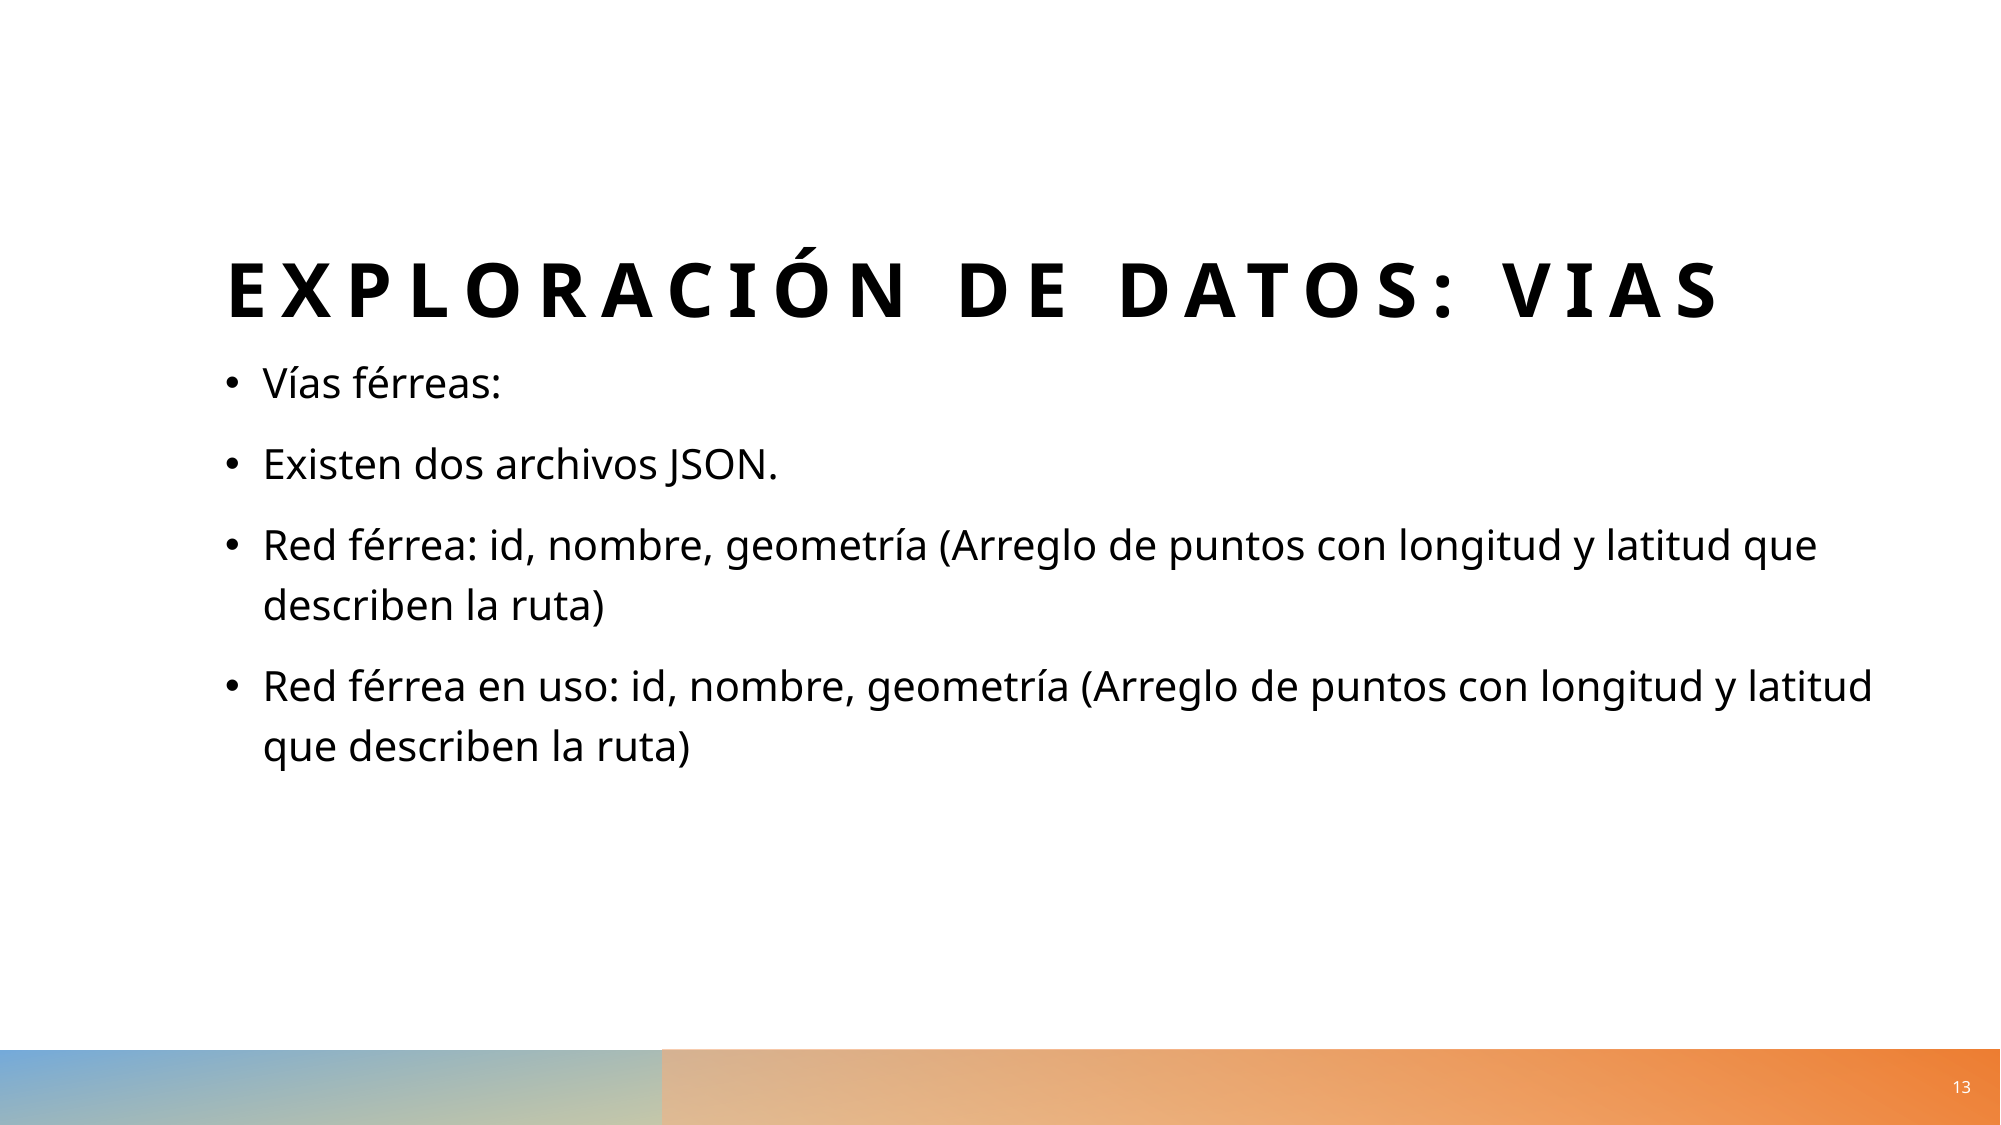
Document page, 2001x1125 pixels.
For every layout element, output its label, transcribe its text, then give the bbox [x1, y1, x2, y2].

title Exploración de datos: VIAS [225, 130, 1905, 333]
list Vías férreas: Existen dos archivos JSON. Red férrea: id, nombre, geometría (Arreglo de puntos con longitud y latitud que describen la ruta) Red férrea en uso: id, nombre, geometría (Arreglo de puntos con longitud y latitud que describen la ruta) [225, 346, 1905, 996]
slide_number 13 [1914, 1051, 1987, 1125]
